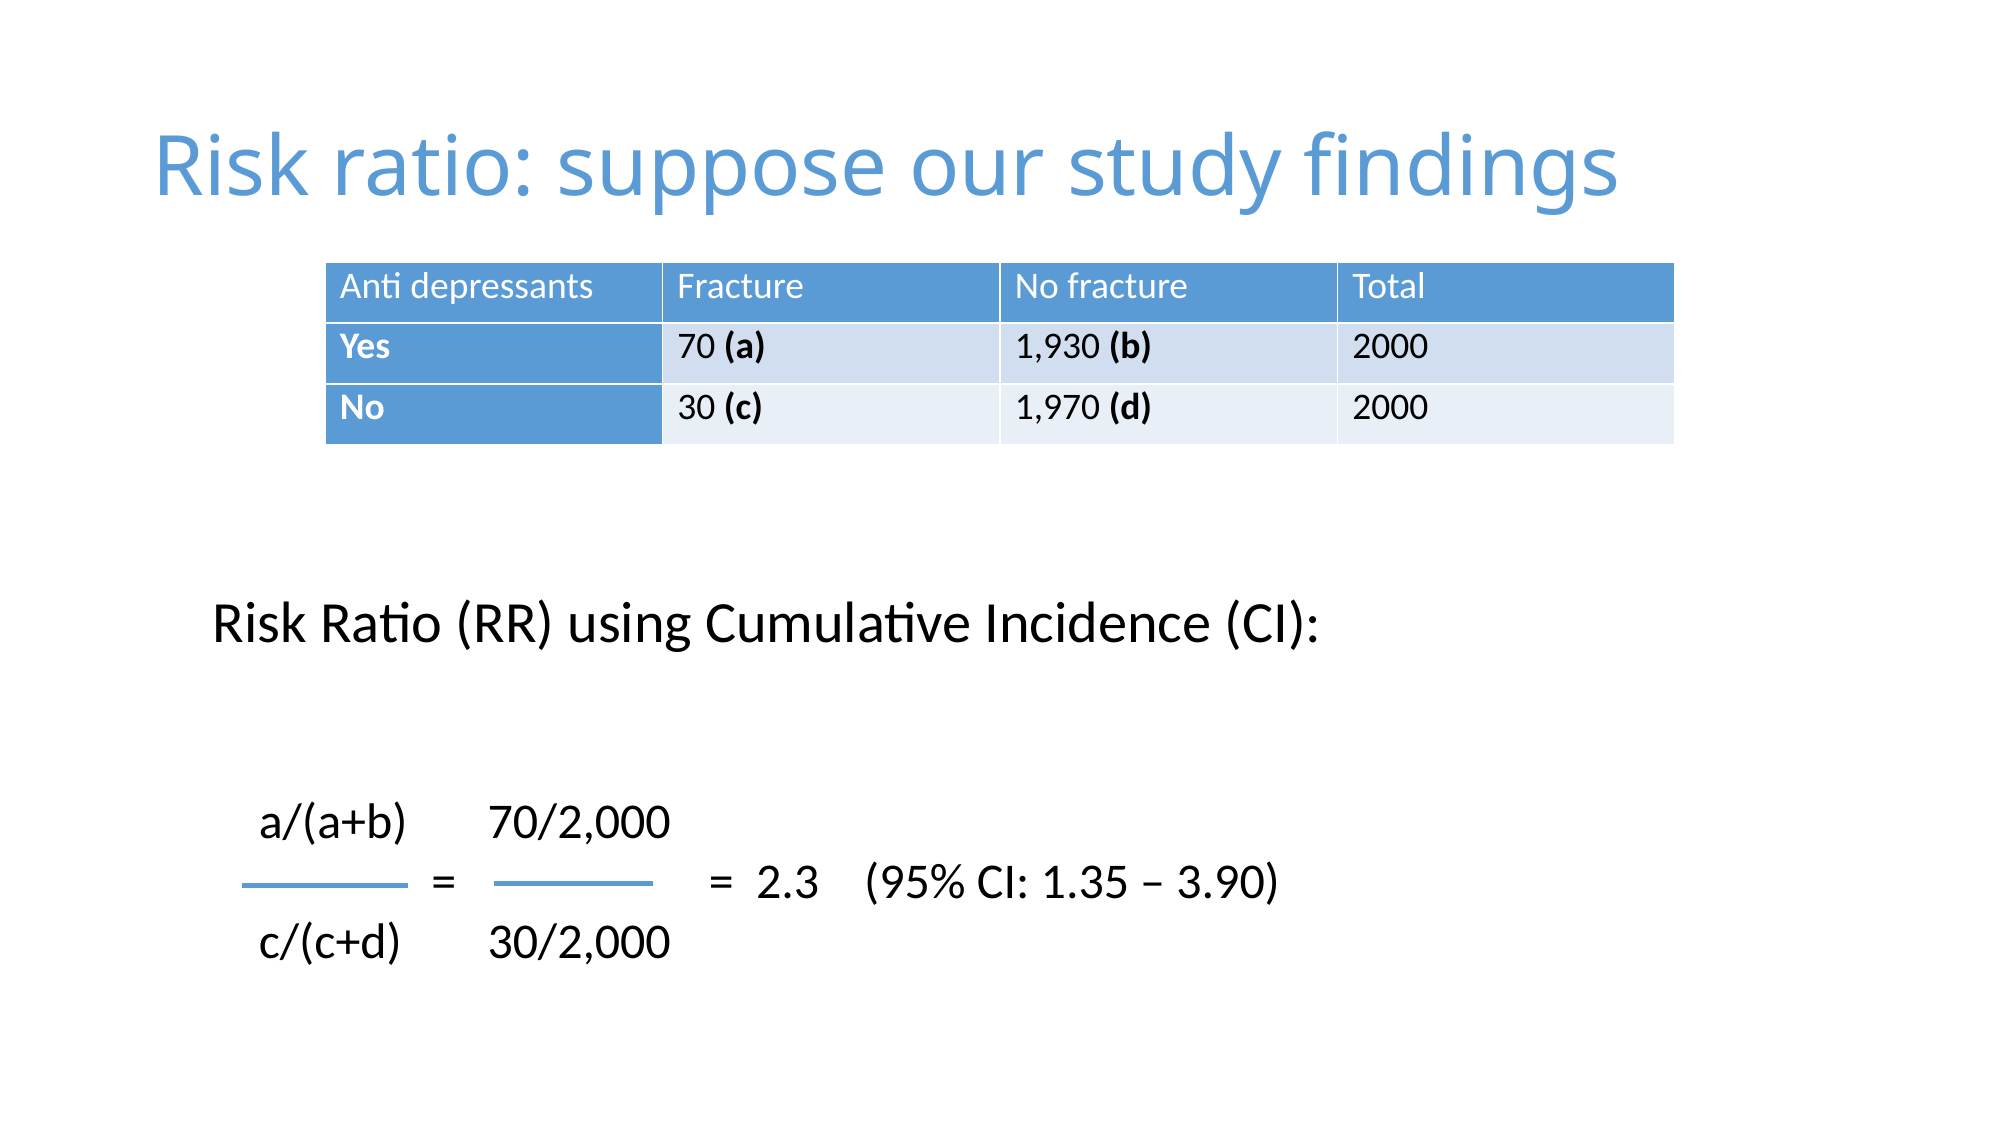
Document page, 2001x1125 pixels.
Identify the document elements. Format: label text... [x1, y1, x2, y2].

table_cell 1,970 (d) [1001, 385, 1337, 444]
title Risk ratio: suppose our study findings [137, 59, 1863, 278]
table_cell 1,930 (b) [1001, 324, 1337, 383]
table_cell 2000 [1338, 385, 1674, 444]
table_header Total [1338, 263, 1674, 322]
table_cell 70 (a) [663, 324, 999, 383]
text_box Risk Ratio (RR) using Cumulative Incidence (CI): [122, 577, 1493, 847]
table_header Fracture [663, 263, 999, 322]
table_cell 2000 [1338, 324, 1674, 383]
table_cell 30 (c) [663, 385, 999, 444]
text_box a/(a+b) 70/2,000 = = 2.3 (95% CI: 1.35 – 3.90) c/(c+d) 30/2,000 [243, 721, 1372, 976]
table_header No fracture [1001, 263, 1337, 322]
table_cell Yes [326, 324, 662, 383]
table_cell No [326, 385, 662, 444]
table_header Anti depressants [326, 263, 662, 322]
